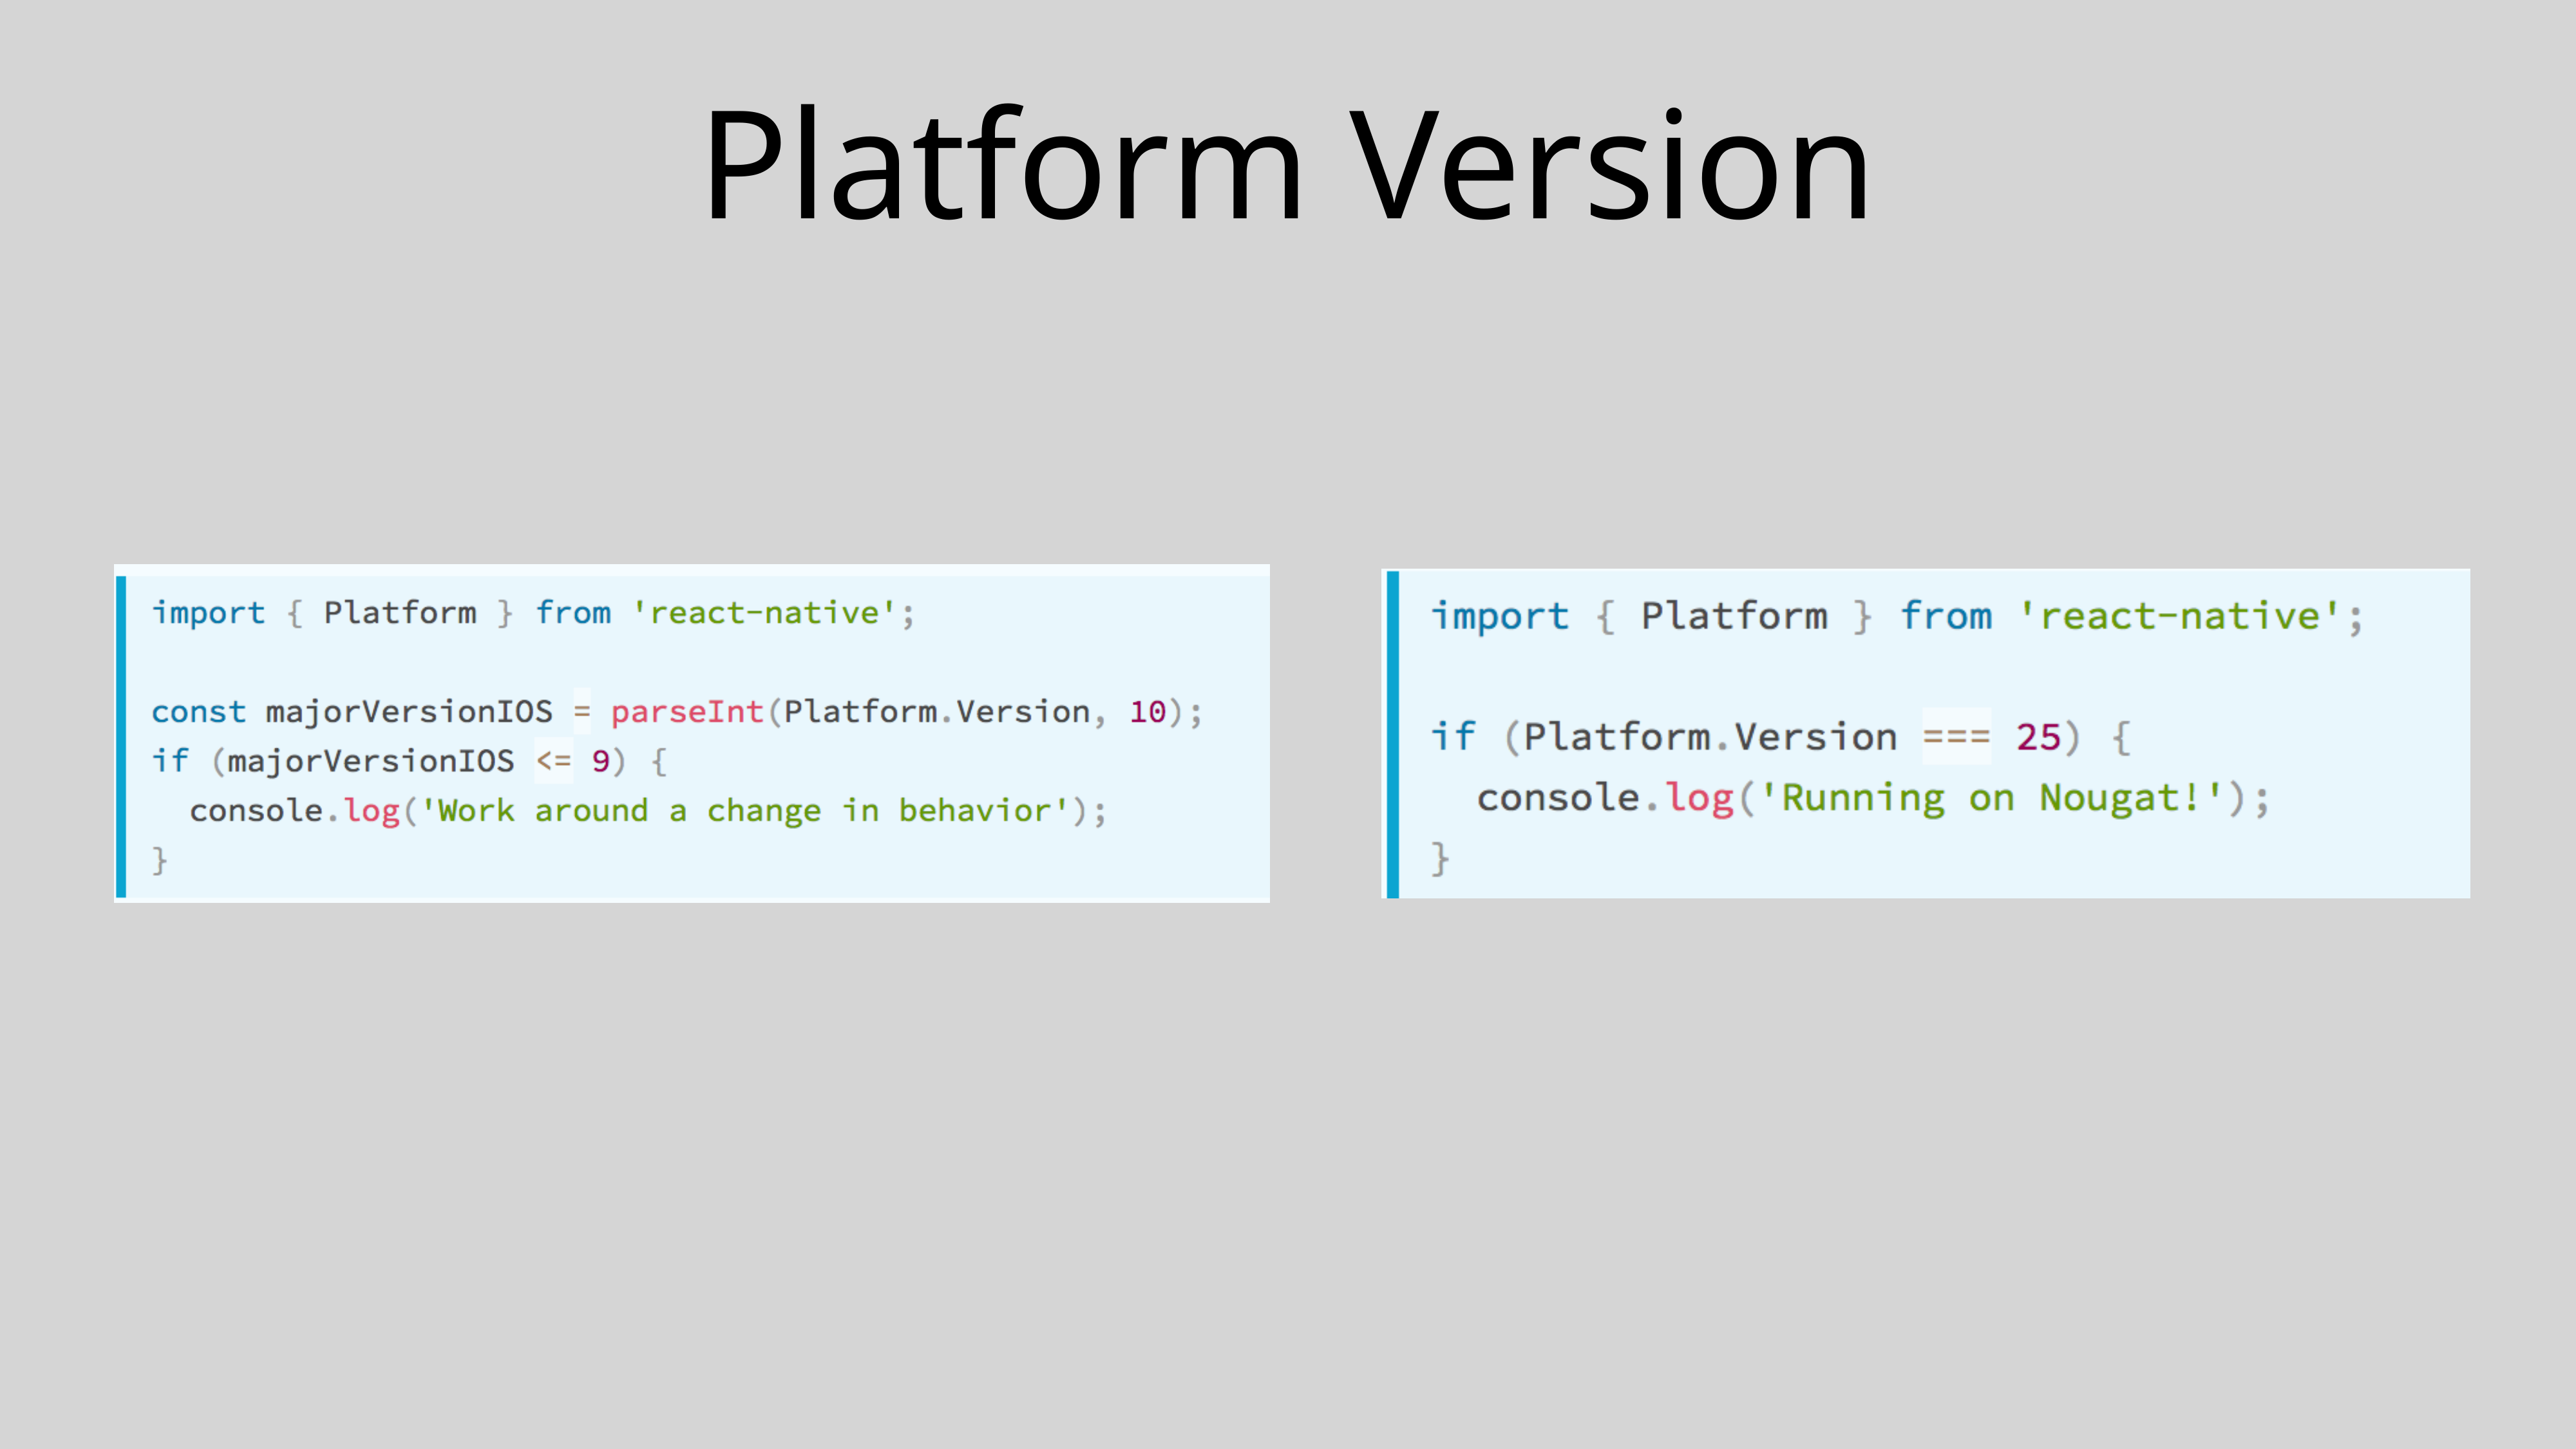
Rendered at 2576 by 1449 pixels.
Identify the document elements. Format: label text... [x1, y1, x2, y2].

picture [113, 564, 1270, 903]
picture [1381, 569, 2471, 899]
title Platform Version [178, 37, 2398, 279]
